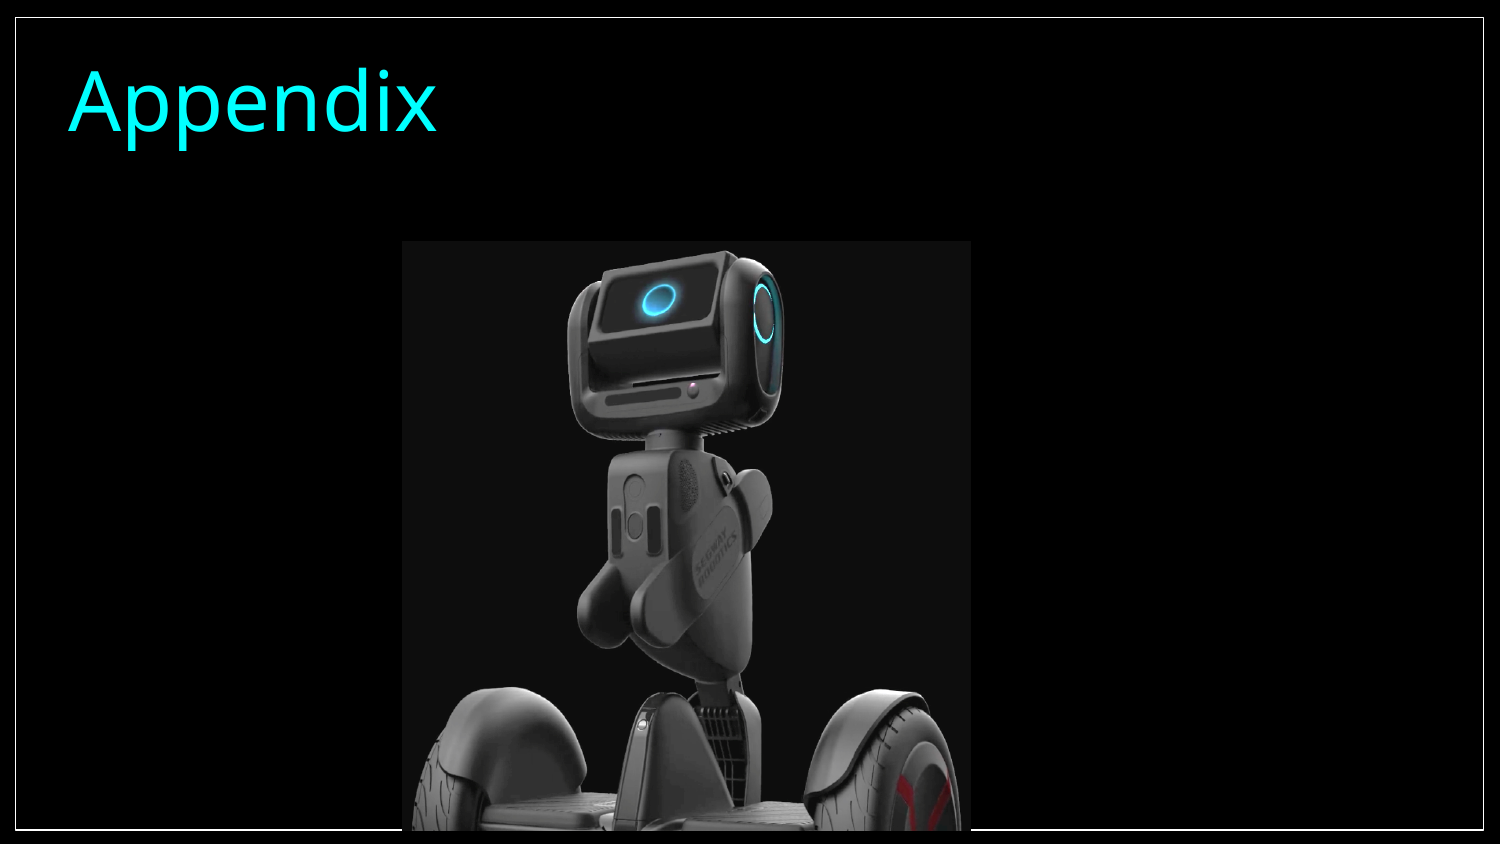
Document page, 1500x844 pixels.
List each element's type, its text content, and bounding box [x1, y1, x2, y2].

picture [402, 241, 971, 831]
title Appendix [53, 32, 849, 342]
text_box [15, 17, 1484, 831]
